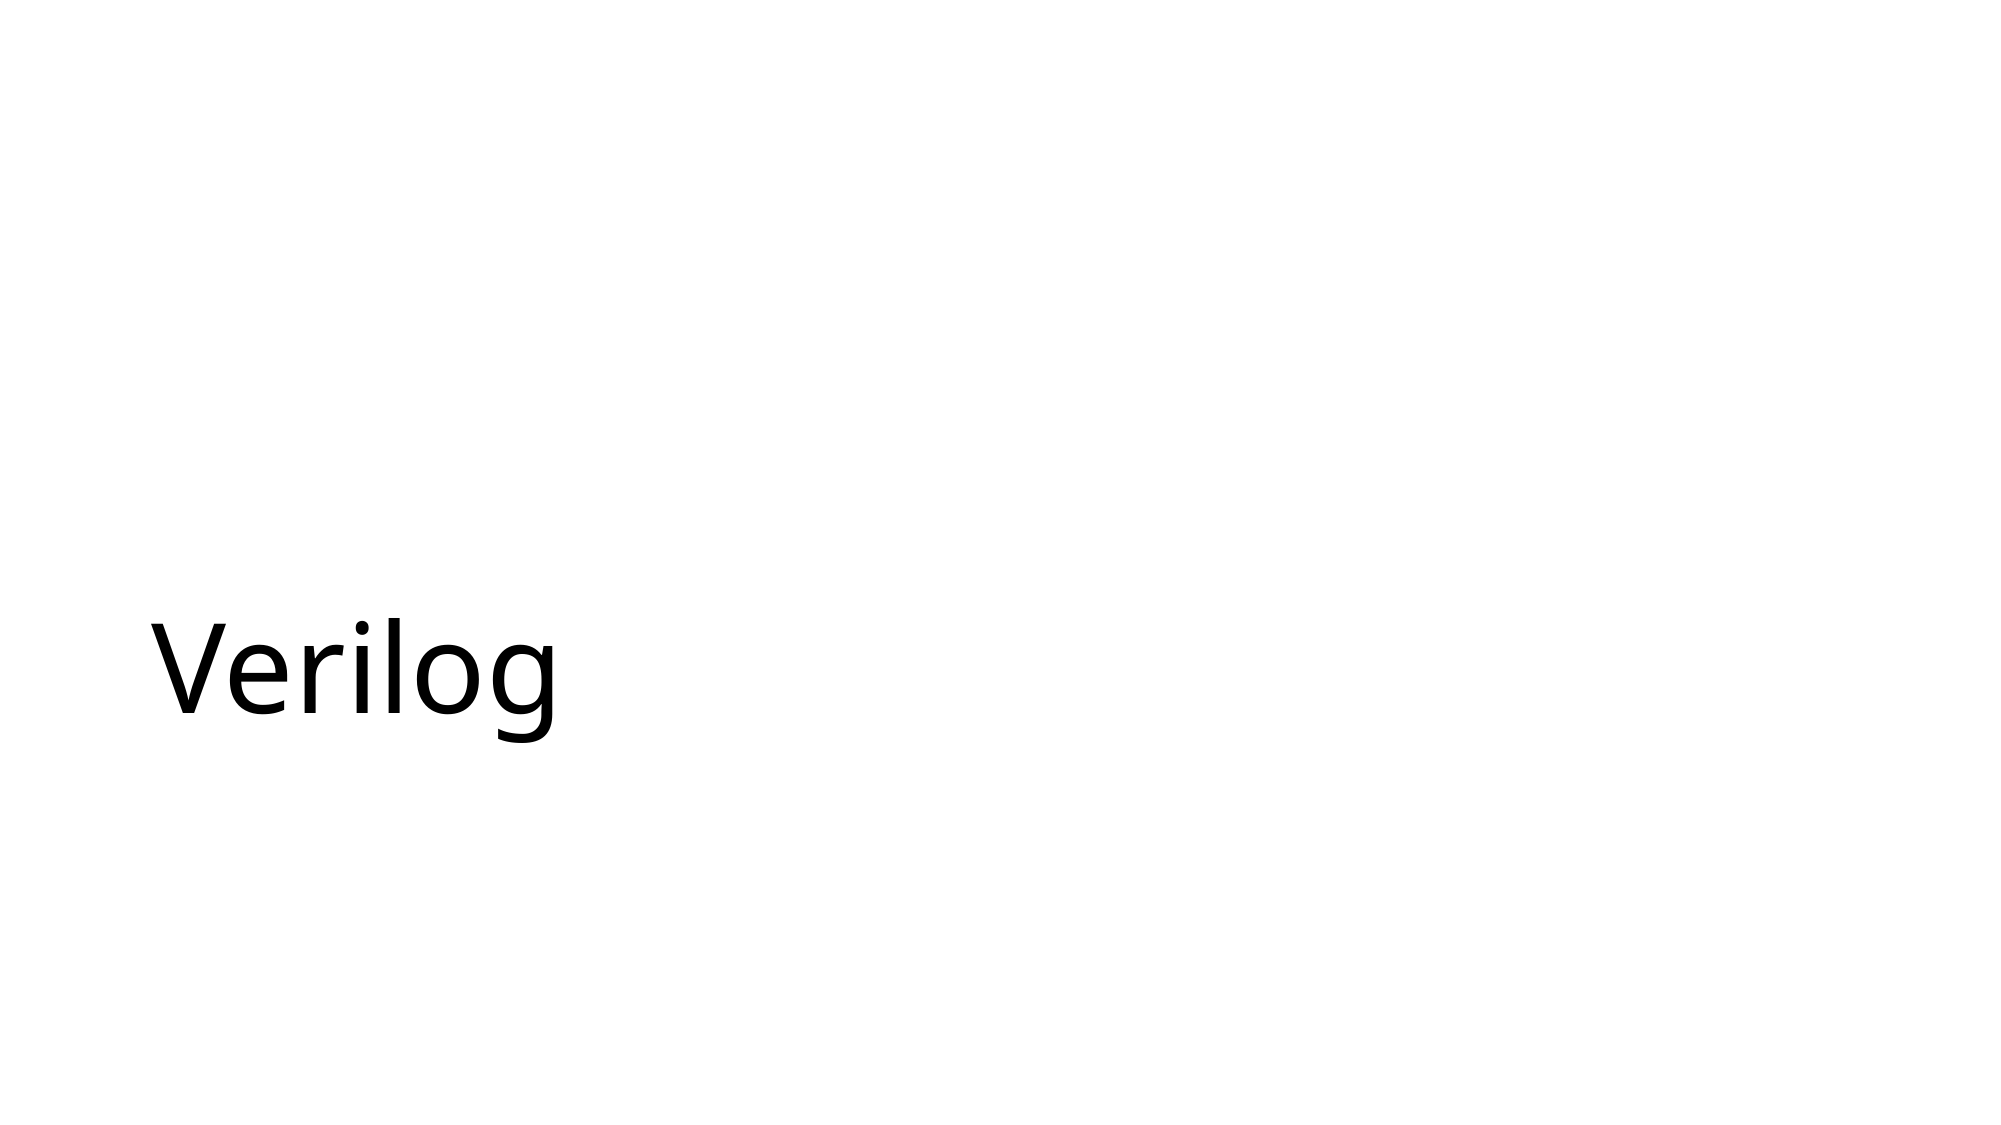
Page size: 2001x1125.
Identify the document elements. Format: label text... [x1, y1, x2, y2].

title Verilog [136, 280, 1862, 749]
